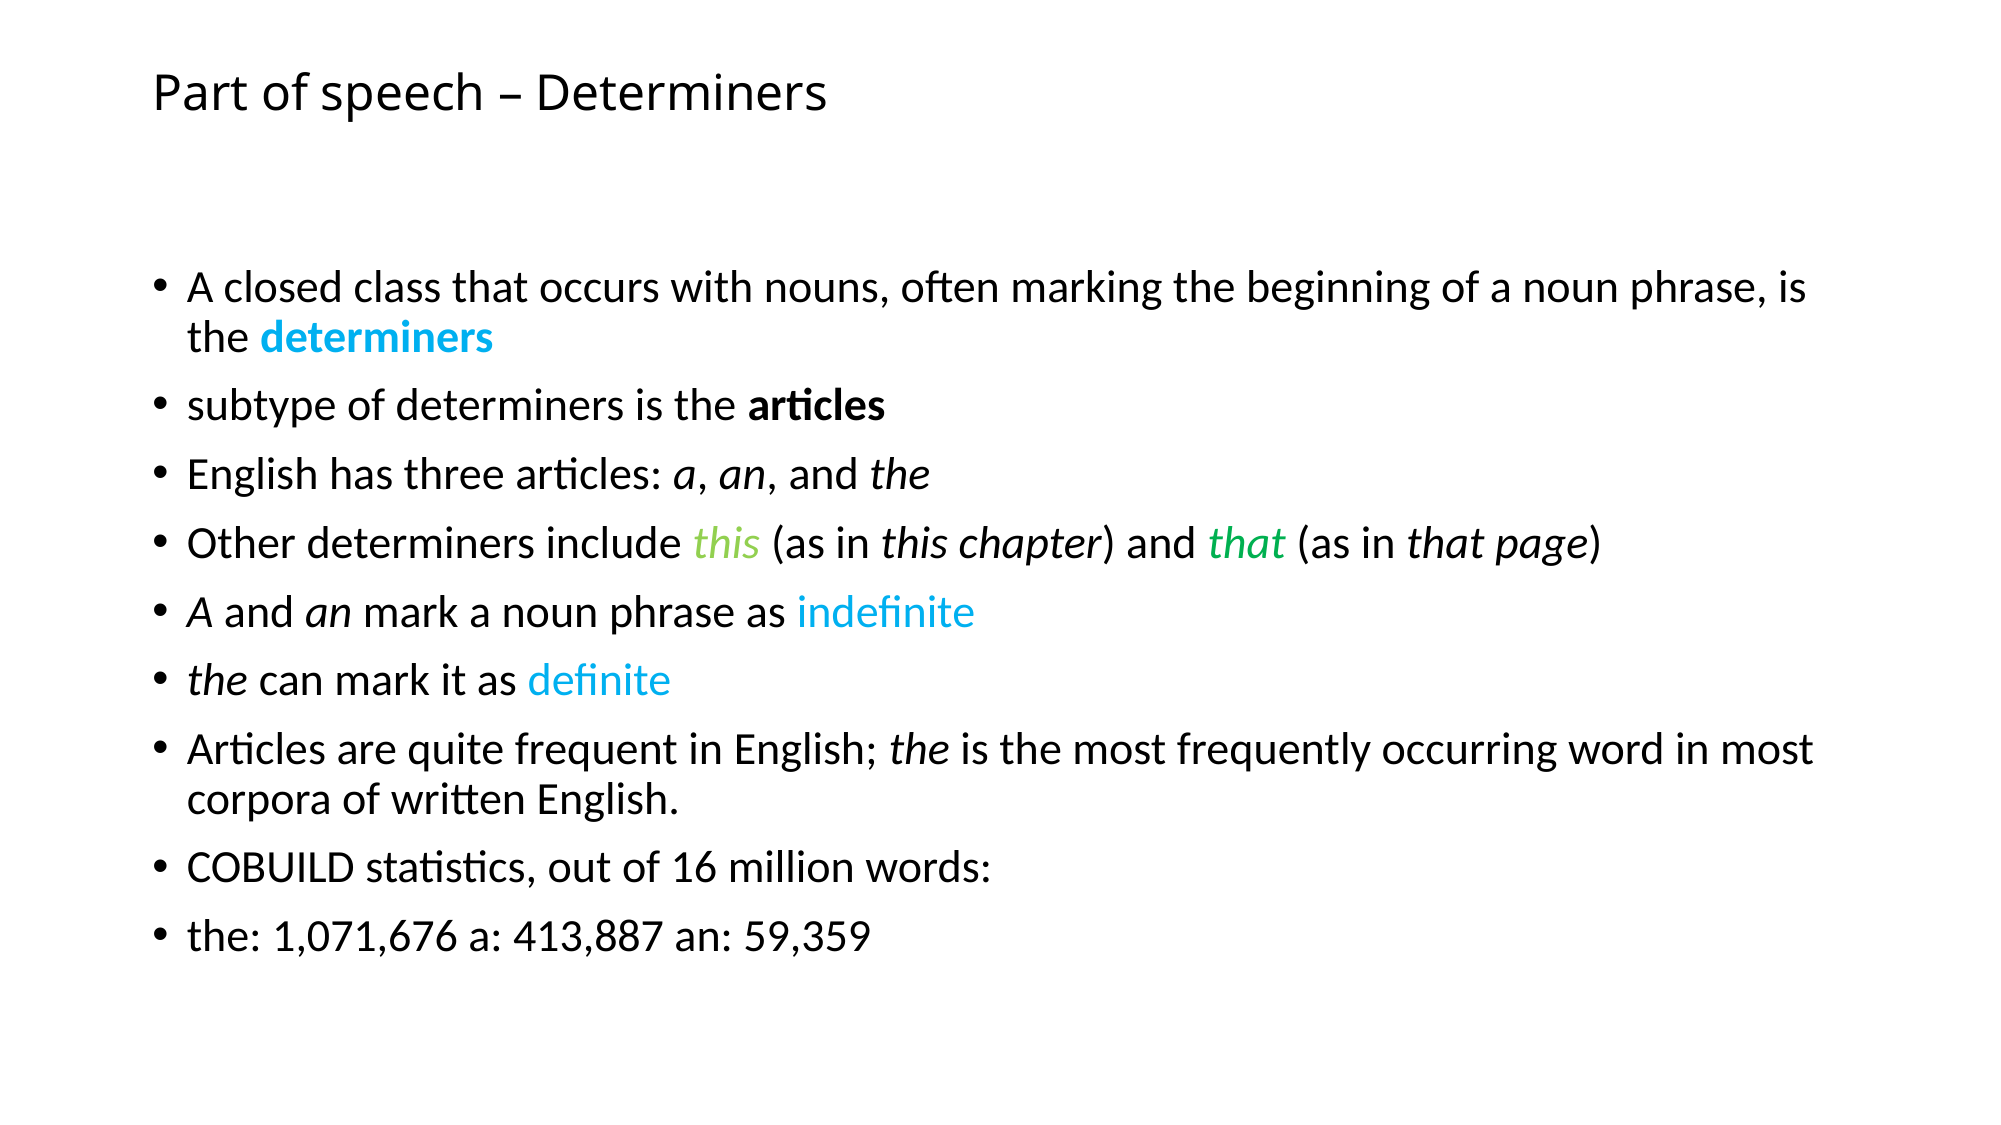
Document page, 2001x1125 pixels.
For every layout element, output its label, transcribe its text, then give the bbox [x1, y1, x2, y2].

title Part of speech – Determiners [137, 59, 1863, 189]
list A closed class that occurs with nouns, often marking the beginning of a noun phrase, is the determiners subtype of determiners is the articles English has three articles: a, an, and the Other determiners include this (as in this chapter) and that (as in that page) A and an mark a noun phrase as indefinite the can mark it as definite Articles are quite frequent in English; the is the most frequently occurring word in most corpora of written English. COBUILD statistics, out of 16 million words: the: 1,071,676 a: 413,887 an: 59,359 [137, 255, 1863, 969]
